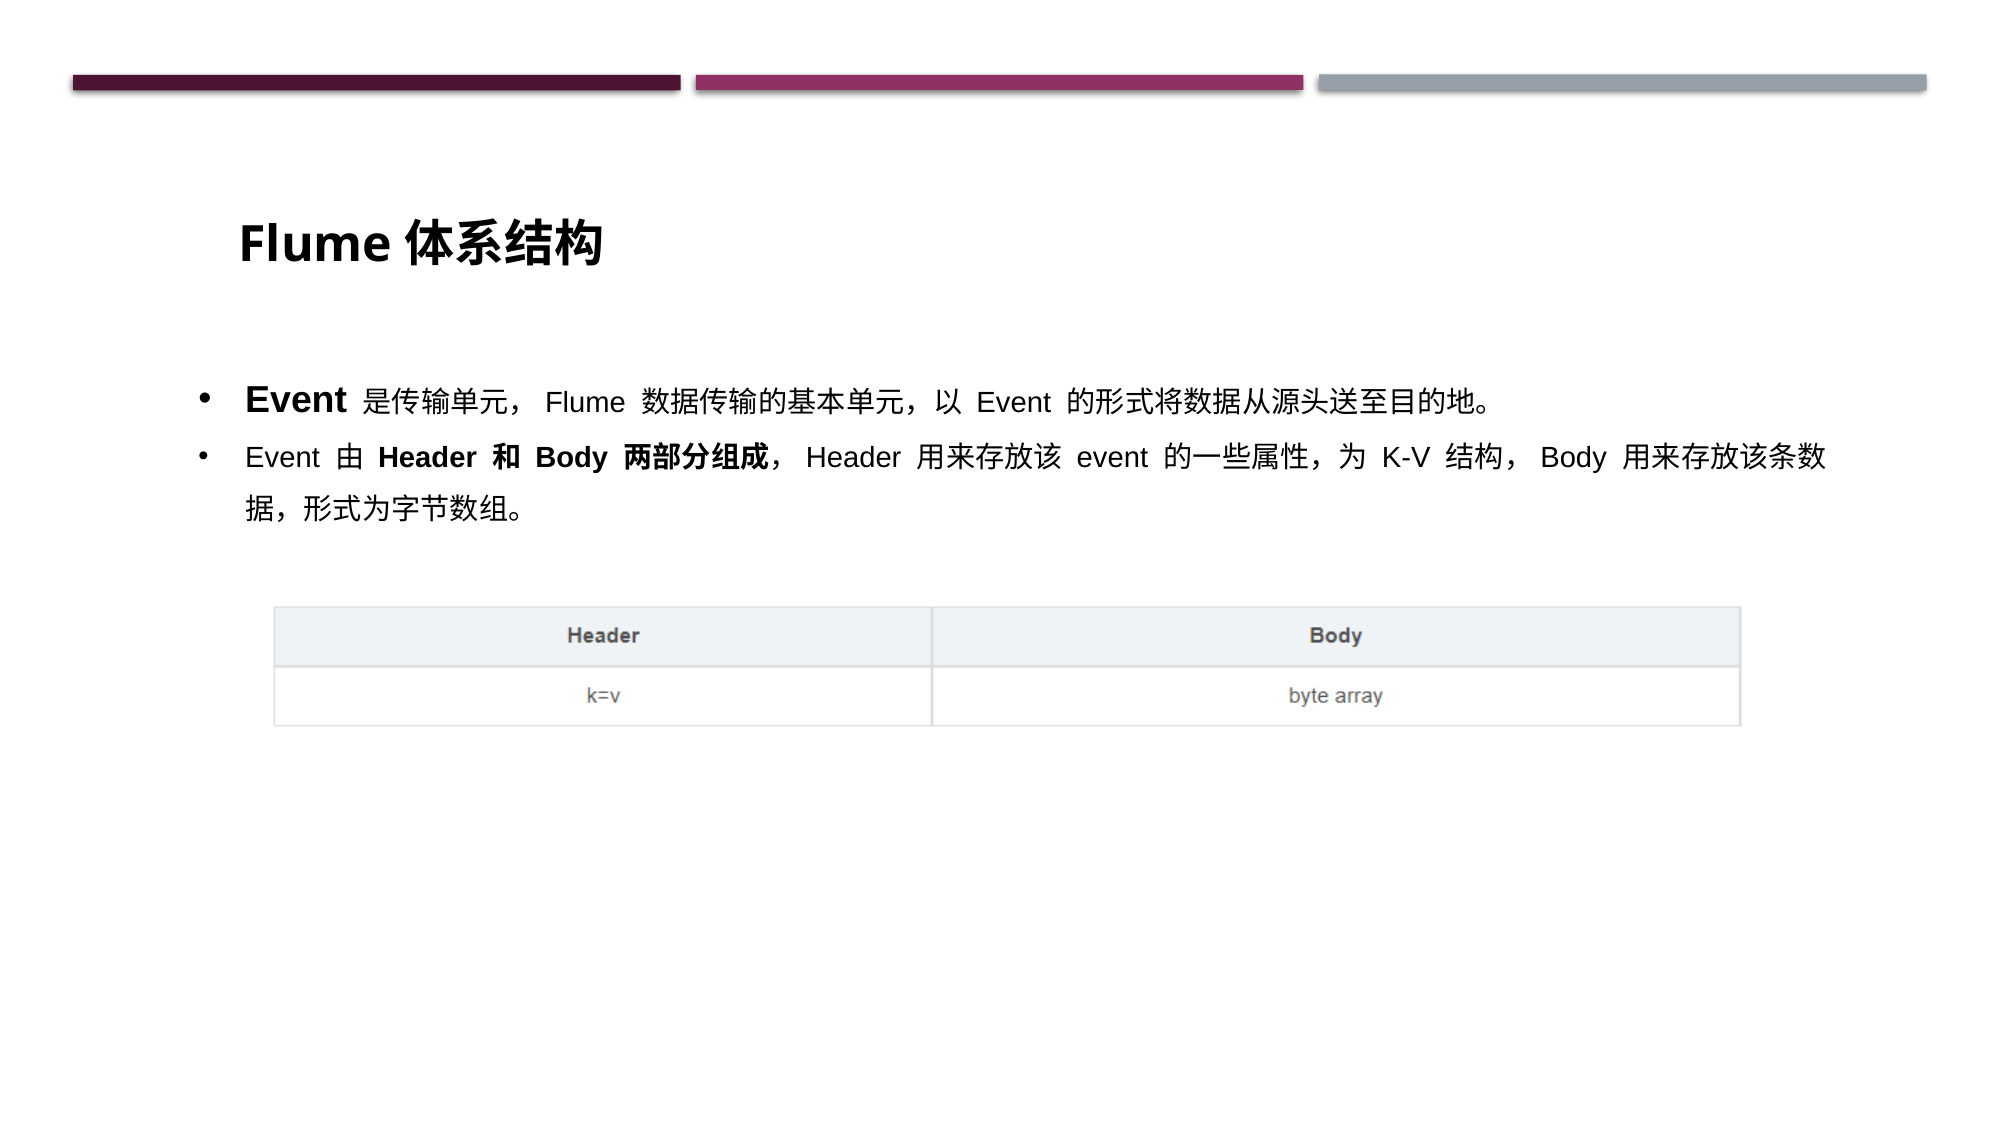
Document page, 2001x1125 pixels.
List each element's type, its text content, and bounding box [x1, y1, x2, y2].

text_box Event 是传输单元，Flume 数据传输的基本单元，以 Event 的形式将数据从源头送至目的地。 Event 由 Header 和 Body 两部分组成，Header 用来存放该 event 的一些属性，为 K-V 结构，Body 用来存放该条数据，形式为字节数组。 [183, 345, 1859, 533]
text_box Flume体系结构 [223, 203, 842, 279]
picture [270, 600, 1746, 728]
